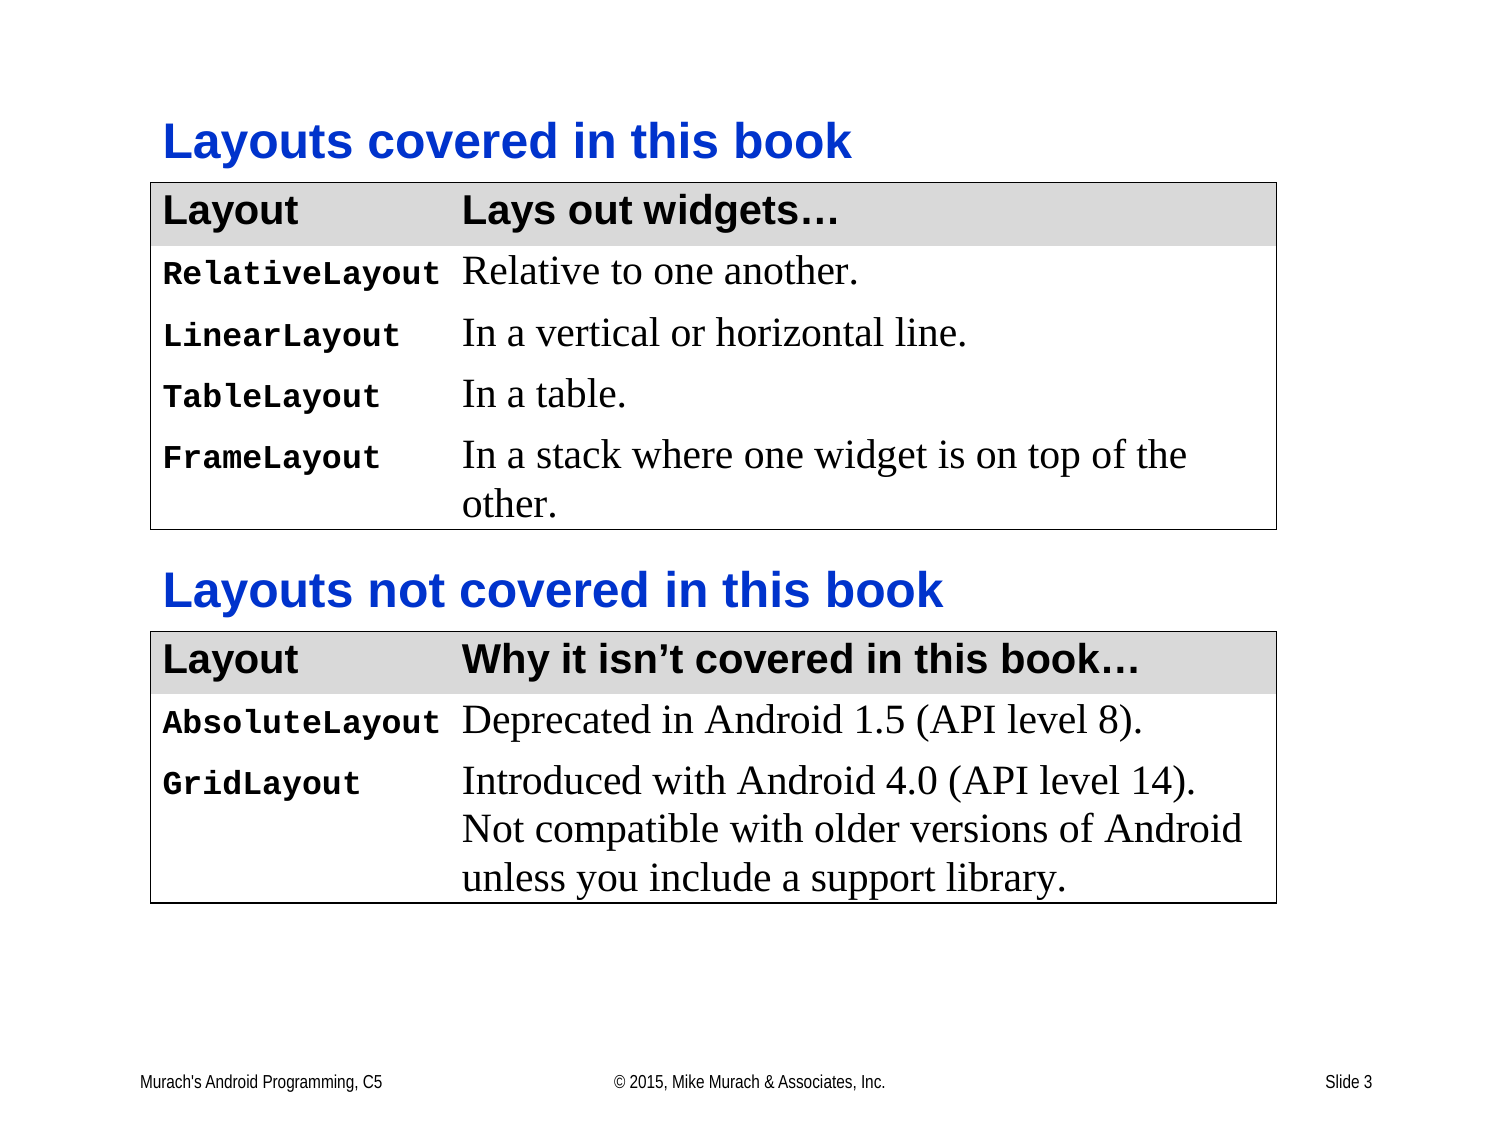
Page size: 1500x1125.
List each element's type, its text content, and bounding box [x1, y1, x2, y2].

slide_number Slide 3 [1074, 1025, 1388, 1100]
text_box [149, 112, 1304, 927]
slide_number Murach's Android Programming, C5 [125, 1025, 450, 1100]
footer © 2015, Mike Murach & Associates, Inc. [474, 1025, 1025, 1100]
